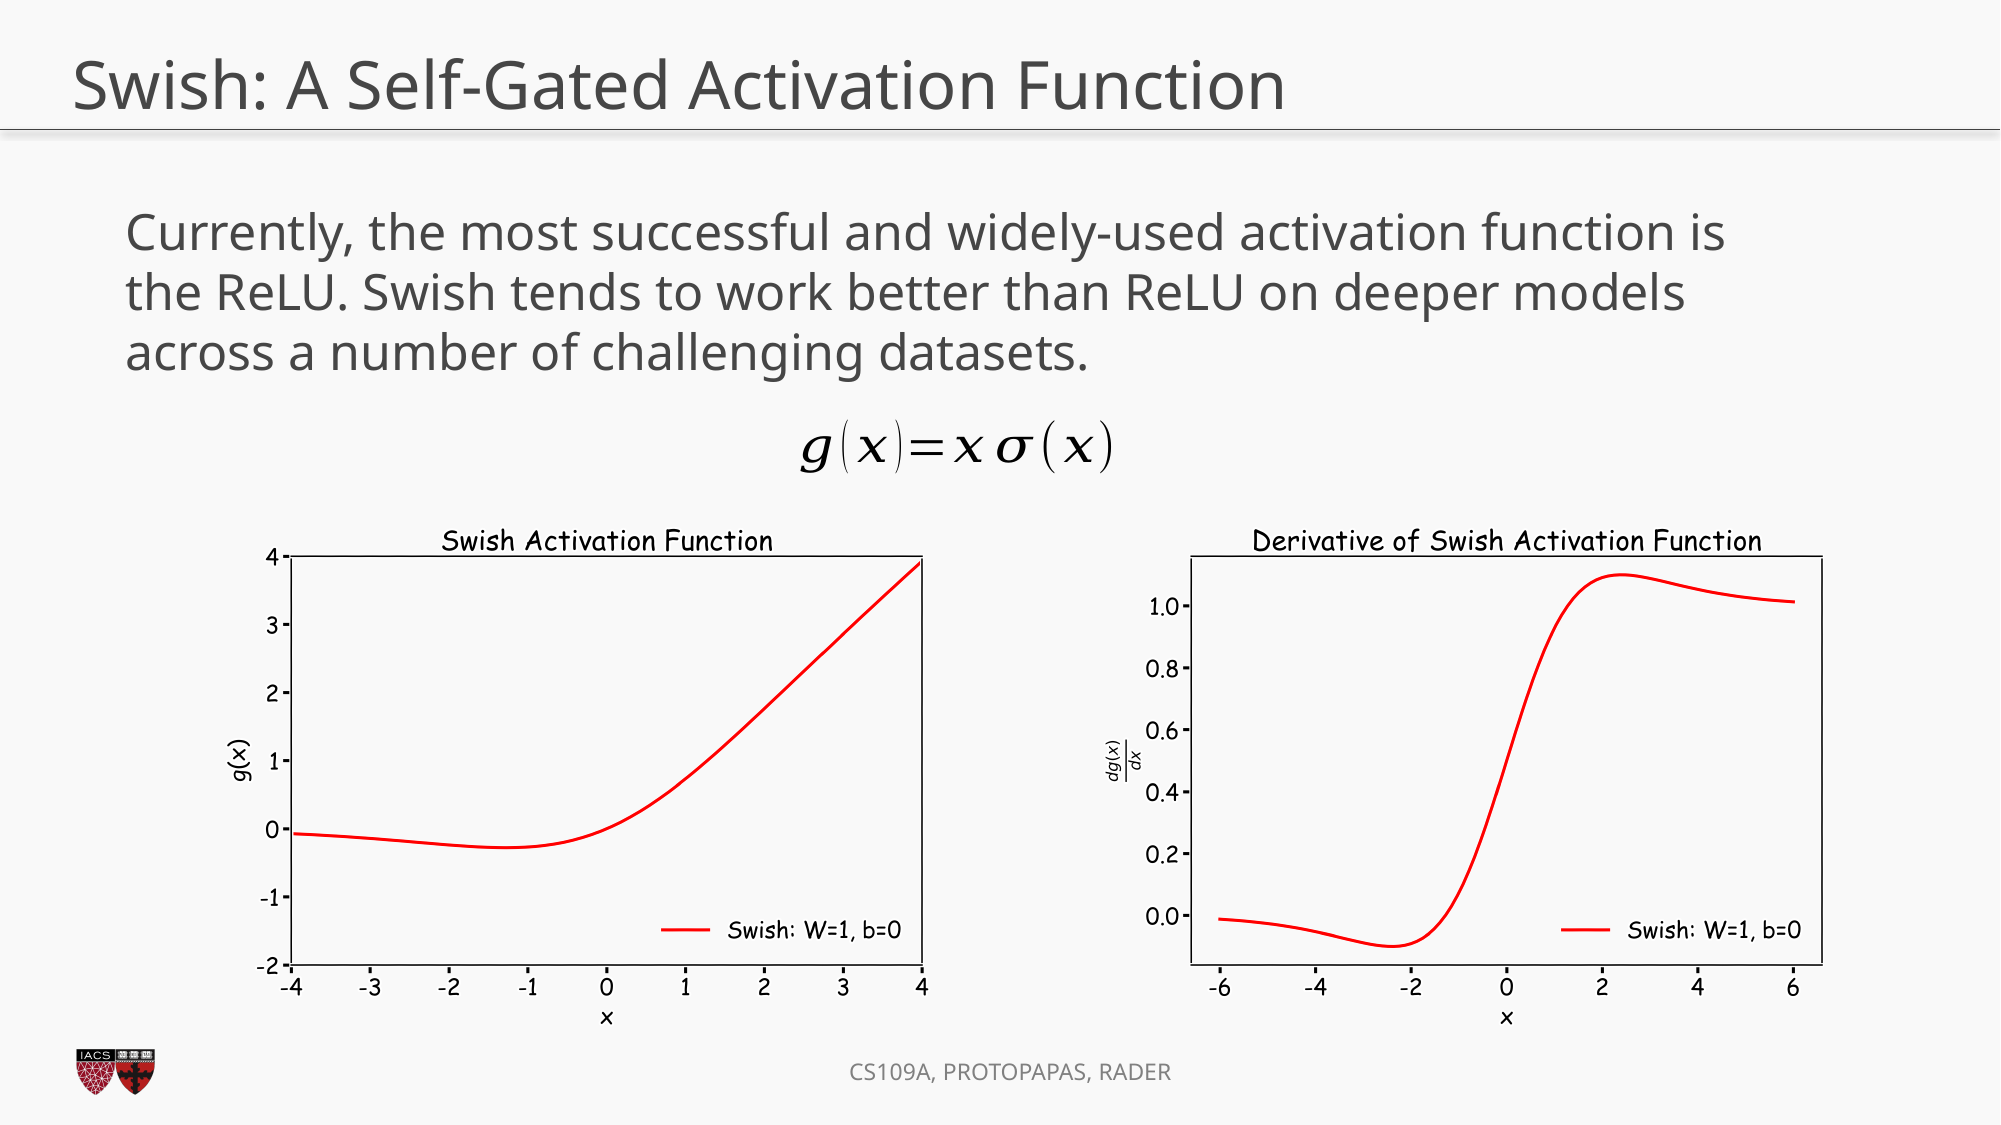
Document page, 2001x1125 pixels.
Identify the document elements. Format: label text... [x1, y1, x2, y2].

title Swish: A Self-Gated Activation Function [57, 35, 1943, 162]
picture [75, 483, 1948, 1095]
text_box Currently, the most successful and widely-used activation function is the ReLU. Swish tends to work better than ReLU on deeper models across a number of challenging datasets. [111, 193, 1806, 540]
